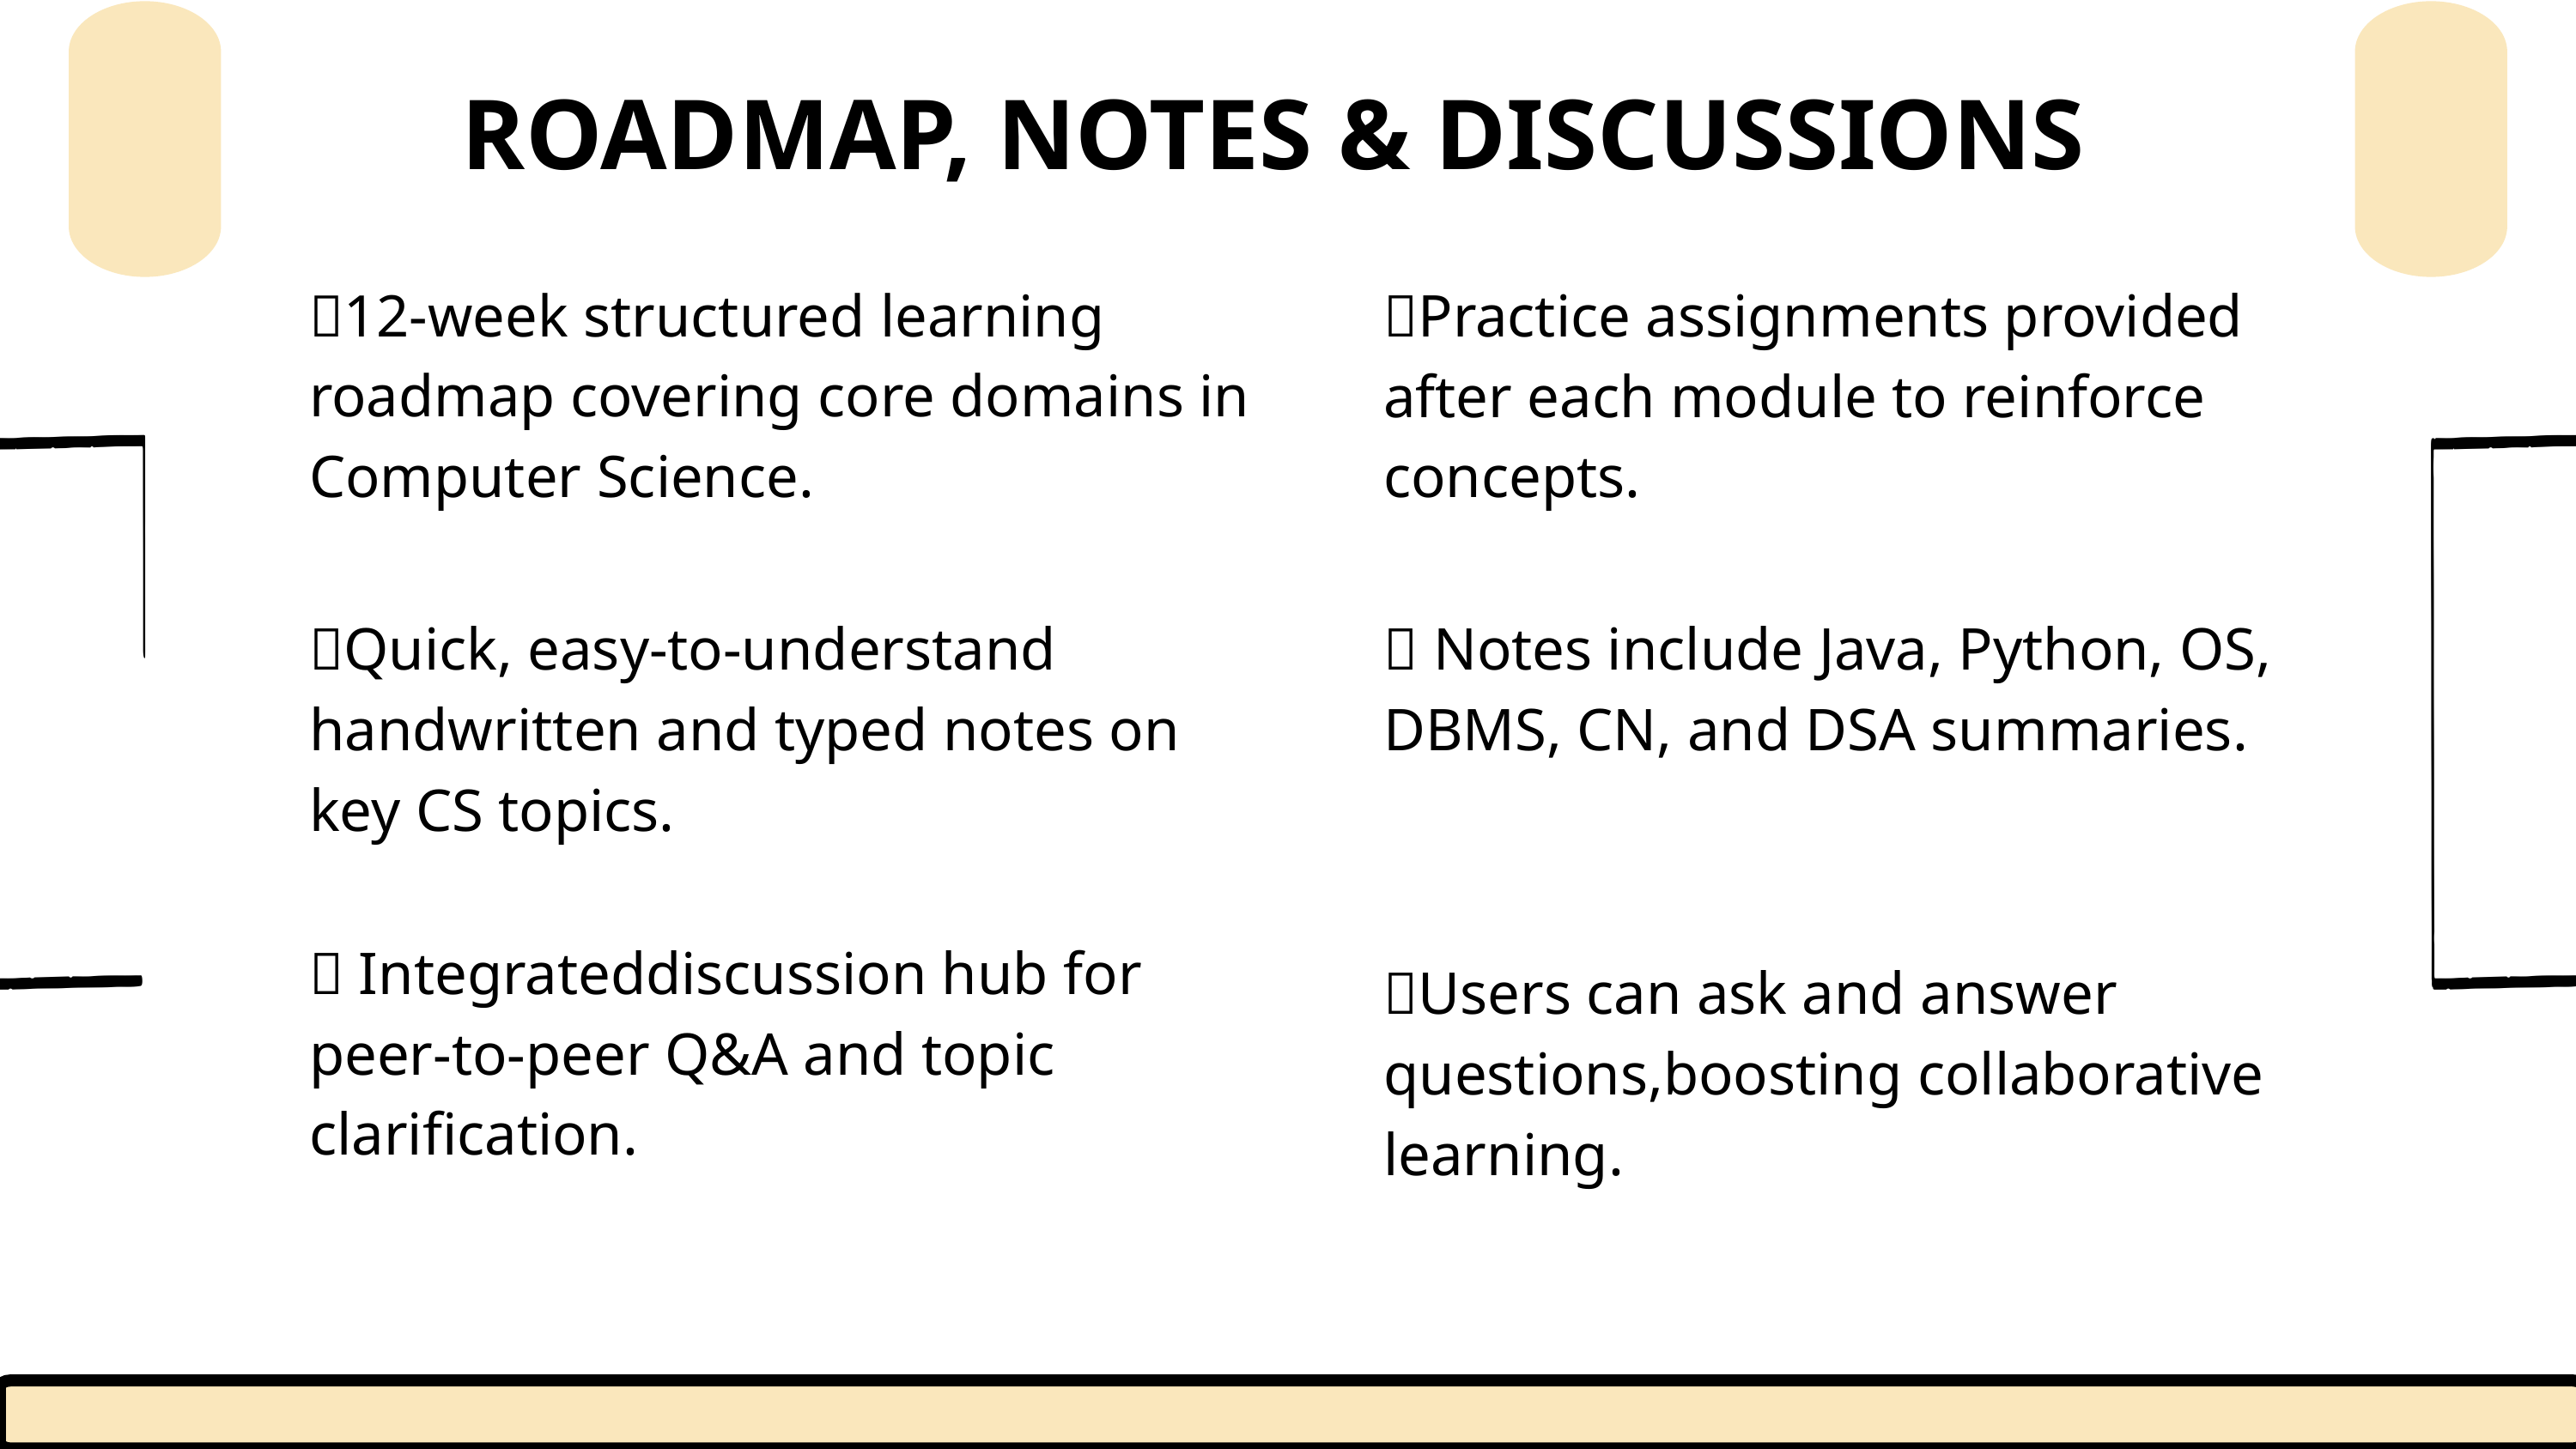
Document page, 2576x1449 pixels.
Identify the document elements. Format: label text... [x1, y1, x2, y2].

text_box [2431, 434, 2576, 990]
text_box 📝Quick, easy-to-understand handwritten and typed notes on key CS topics. [309, 601, 1251, 844]
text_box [68, 1, 222, 277]
text_box 📝12-week structured learning roadmap covering core domains in Computer Science. [309, 267, 1322, 509]
text_box 📝 Integrateddiscussion hub for peer-to-peer Q&A and topic clarification. [309, 925, 1281, 1167]
text_box 📝Users can ask and answer questions,boosting collaborative learning. [1383, 945, 2284, 1187]
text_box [2354, 1, 2508, 277]
text_box ROADMAP, NOTES & DISCUSSIONS [264, 53, 2309, 190]
text_box [0, 434, 146, 990]
text_box 📝Practice assignments provided after each module to reinforce concepts. [1383, 267, 2355, 510]
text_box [0, 1379, 2576, 1449]
text_box 📝 Notes include Java, Python, OS, DBMS, CN, and DSA summaries. [1383, 601, 2451, 763]
